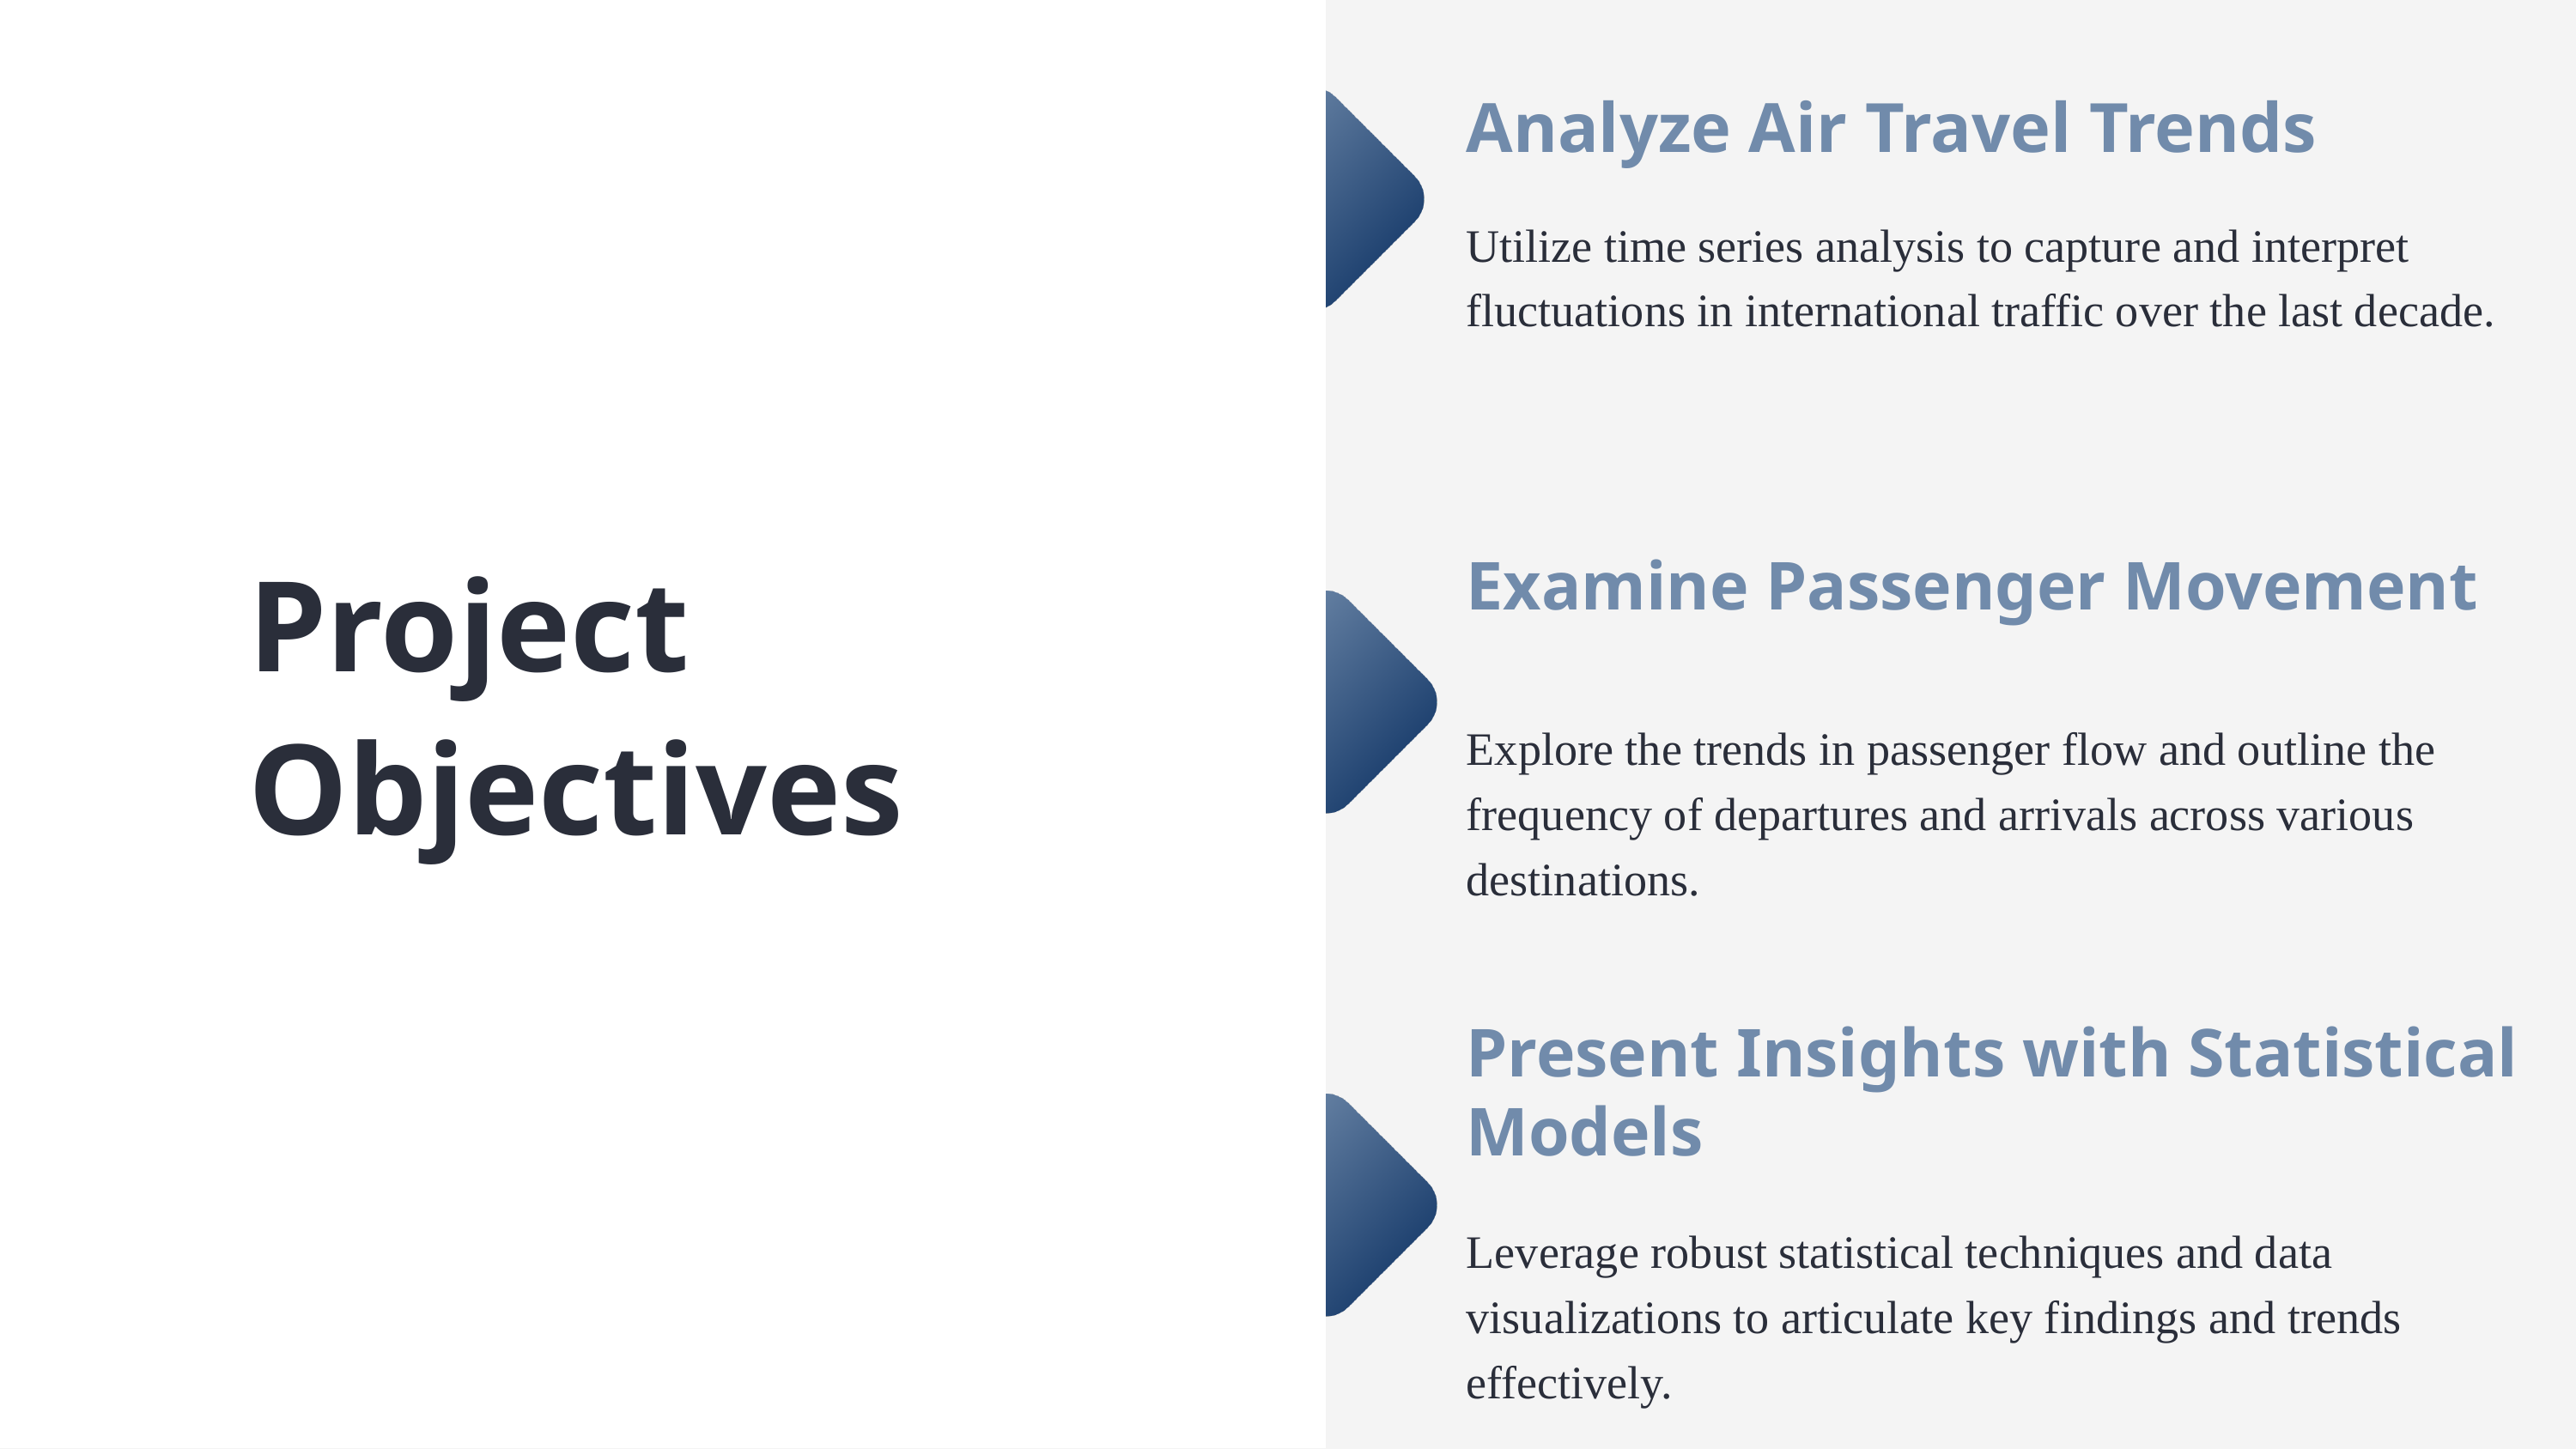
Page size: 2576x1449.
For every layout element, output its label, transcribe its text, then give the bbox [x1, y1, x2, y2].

text_box [1329, 1090, 1440, 1319]
text_box Leverage robust statistical techniques and data visualizations to articulate key findings and trends effectively. [1466, 1212, 2497, 1409]
text_box Explore the trends in passenger flow and outline the frequency of departures and arrivals across various destinations. [1466, 709, 2497, 906]
text_box Examine Passenger Movement [1466, 543, 2497, 623]
text_box [1329, 84, 1427, 313]
text_box [1329, 587, 1440, 816]
text_box Present Insights with Statistical Models [1466, 1010, 2548, 1170]
text_box Analyze Air Travel Trends [1466, 84, 2548, 167]
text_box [0, 0, 1326, 1449]
text_box Utilize time series analysis to capture and interpret fluctuations in international traffic over the last decade. [1466, 205, 2548, 336]
